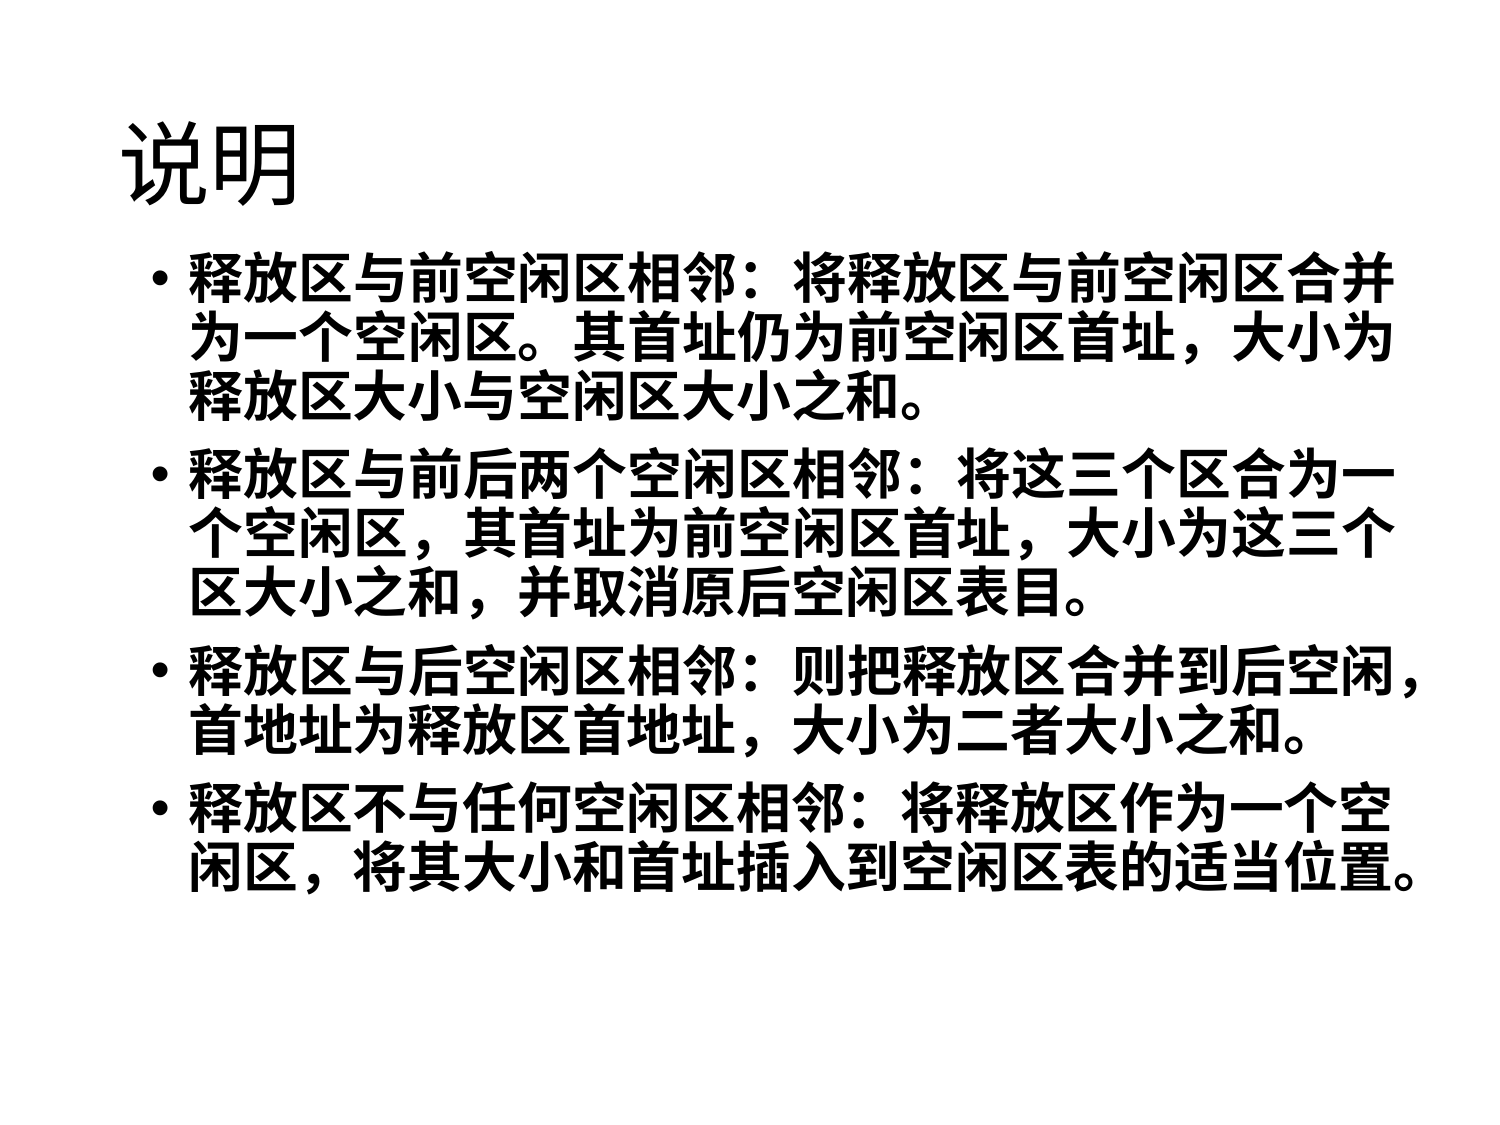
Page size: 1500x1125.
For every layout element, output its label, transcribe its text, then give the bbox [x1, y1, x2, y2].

list 释放区与前空闲区相邻：将释放区与前空闲区合并为一个空闲区。其首址仍为前空闲区首址，大小为释放区大小与空闲区大小之和。 释放区与前后两个空闲区相邻：将这三个区合为一个空闲区，其首址为前空闲区首址，大小为这三个区大小之和，并取消原后空闲区表目。 释放区与后空闲区相邻：则把释放区合并到后空闲，首地址为释放区首地址，大小为二者大小之和。 释放区不与任何空闲区相邻：将释放区作为一个空闲区，将其大小和首址插入到空闲区表的适当位置。 [135, 243, 1411, 919]
title 说明 [103, 59, 1397, 278]
